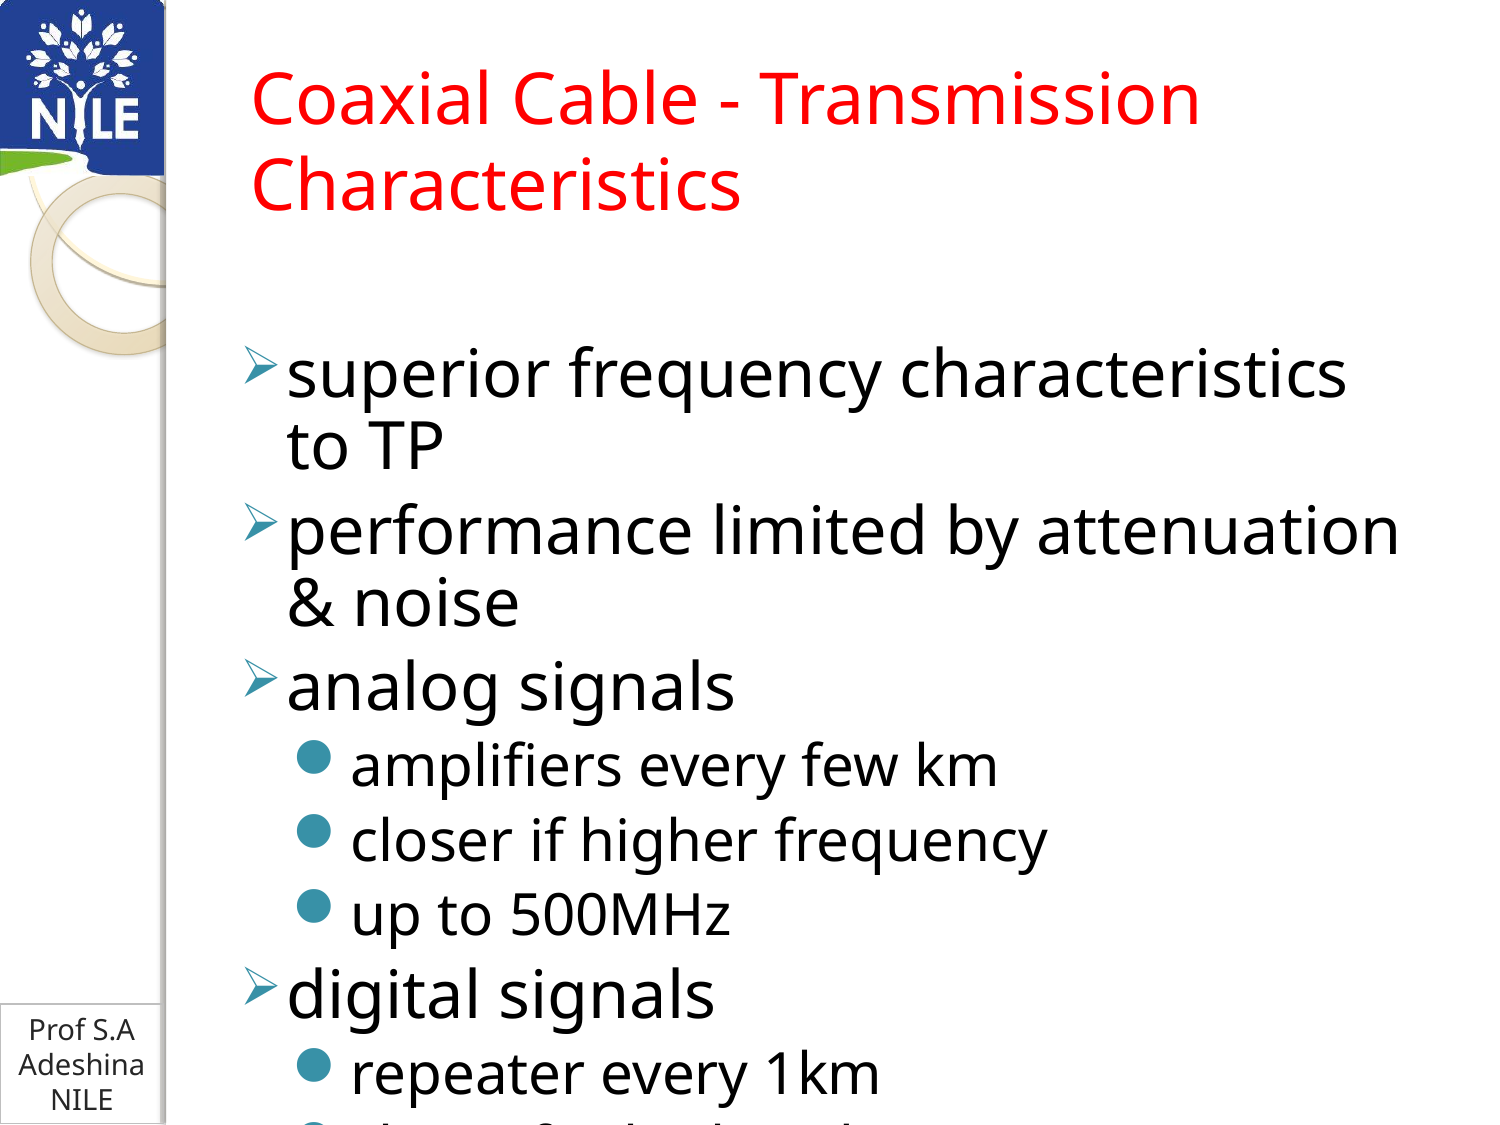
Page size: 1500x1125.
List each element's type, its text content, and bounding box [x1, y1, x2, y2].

picture [0, 0, 164, 176]
title Coaxial Cable - Transmission Characteristics [235, 45, 1466, 233]
text_box Prof S.A Adeshina NILE [0, 1003, 164, 1124]
list superior frequency characteristics to TP performance limited by attenuation & noise analog signals amplifiers every few km closer if higher frequency up to 500MHz digital signals repeater every 1km closer for higher data rates [211, 332, 1426, 1034]
